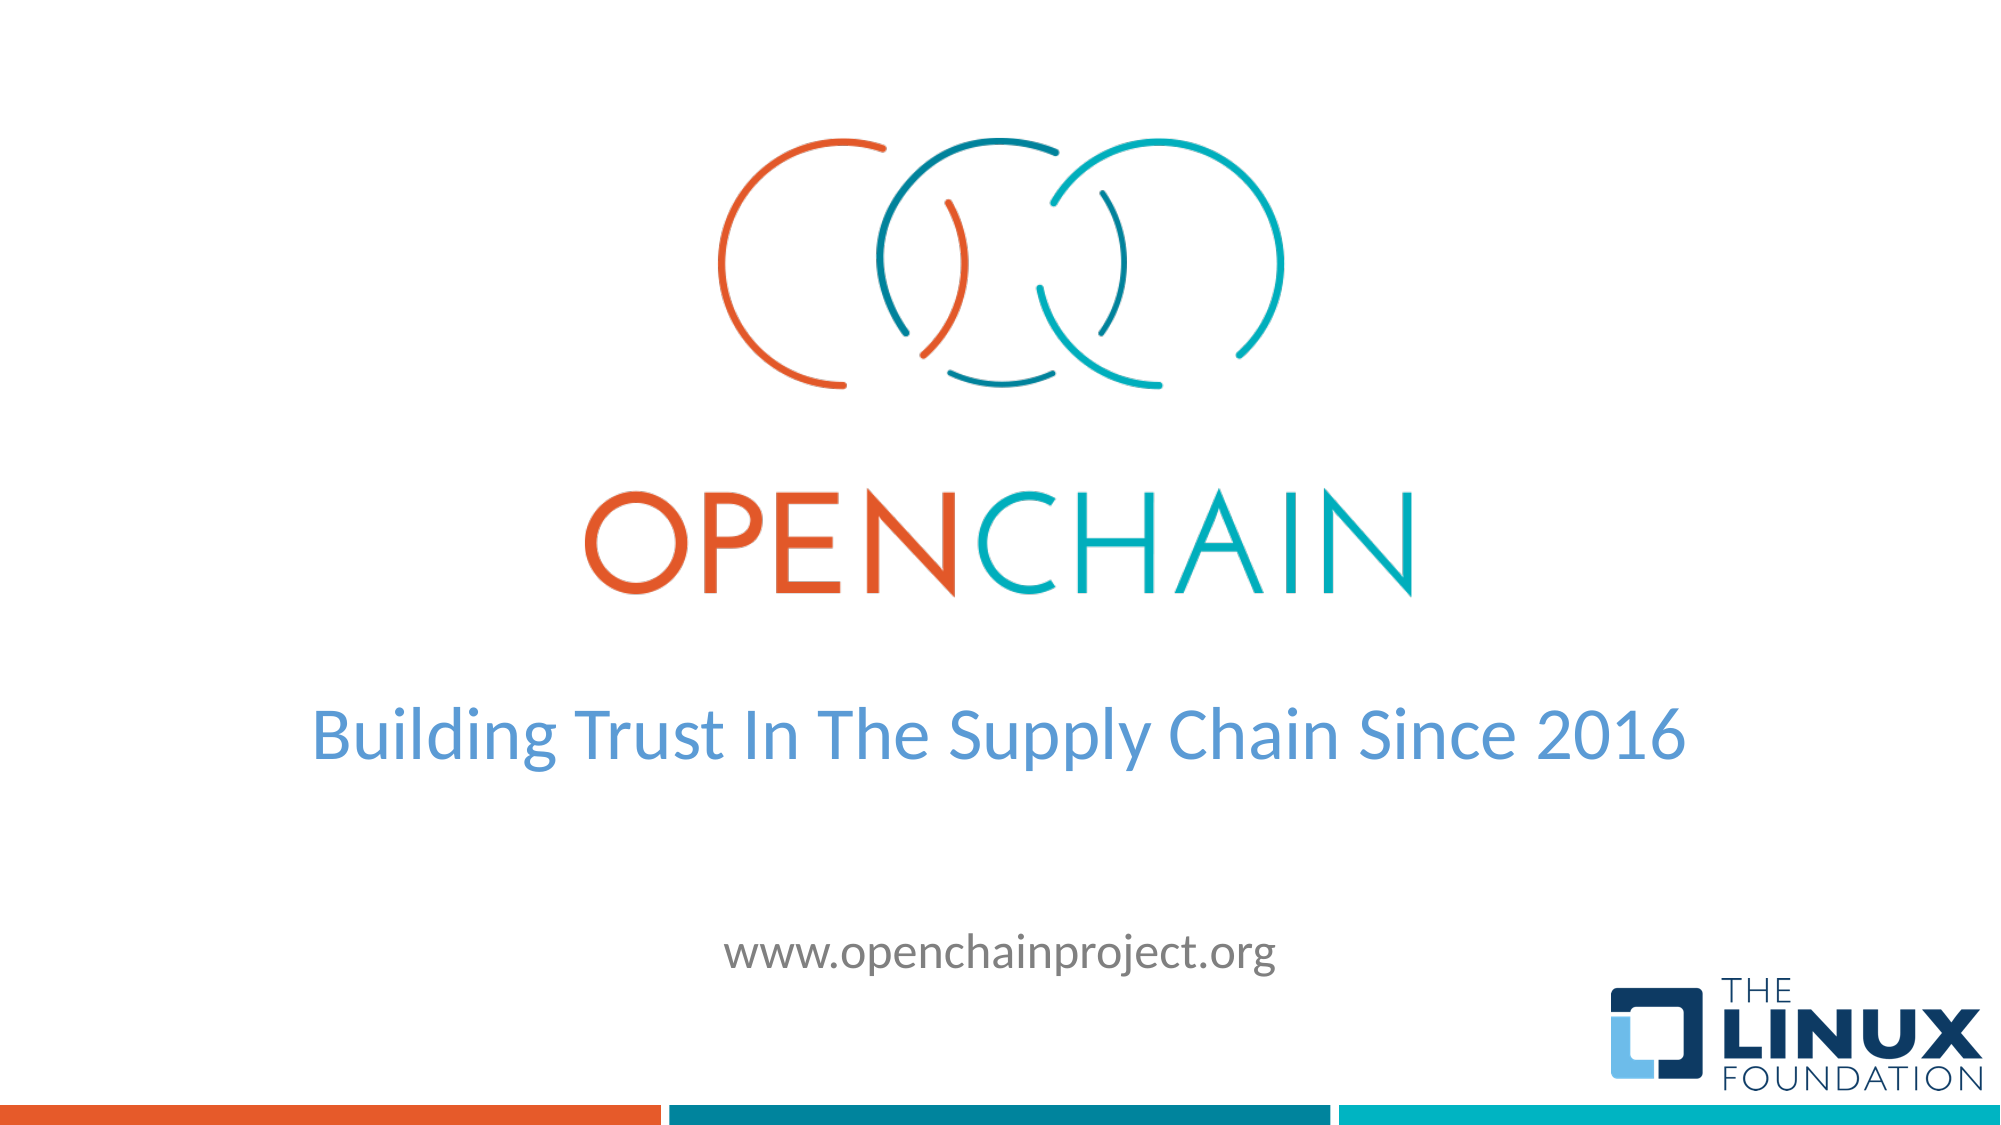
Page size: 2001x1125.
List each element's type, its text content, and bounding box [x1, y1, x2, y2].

text_box www.openchainproject.org [137, 844, 1863, 1062]
picture [1611, 978, 1983, 1092]
text_box Building Trust In The Supply Chain Since 2016 [137, 626, 1863, 844]
picture [578, 131, 1422, 600]
